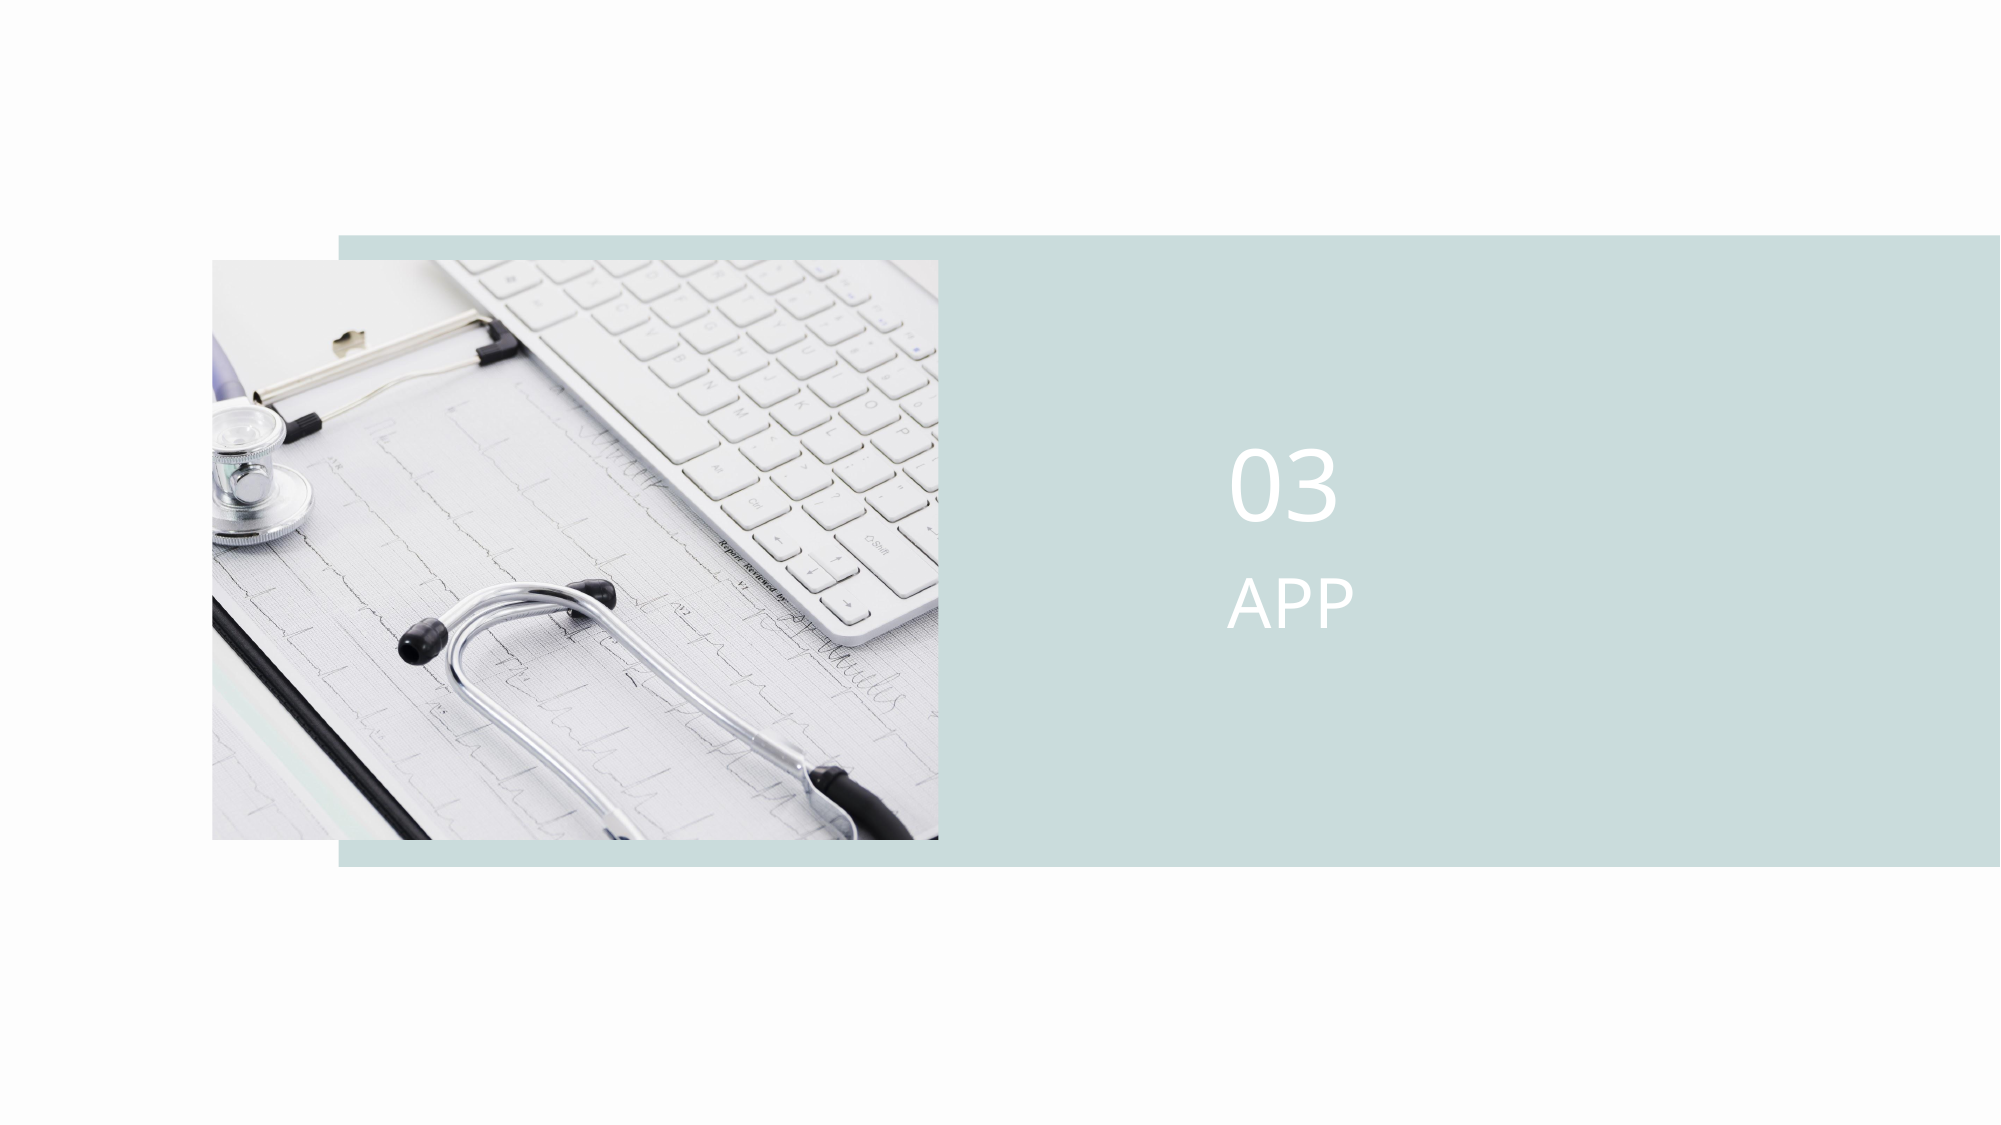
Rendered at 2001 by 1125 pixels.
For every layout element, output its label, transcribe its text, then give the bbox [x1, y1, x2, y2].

title APP [1207, 530, 2000, 672]
text_box [338, 235, 2000, 867]
picture [212, 260, 939, 840]
title 03 [1207, 483, 1570, 562]
